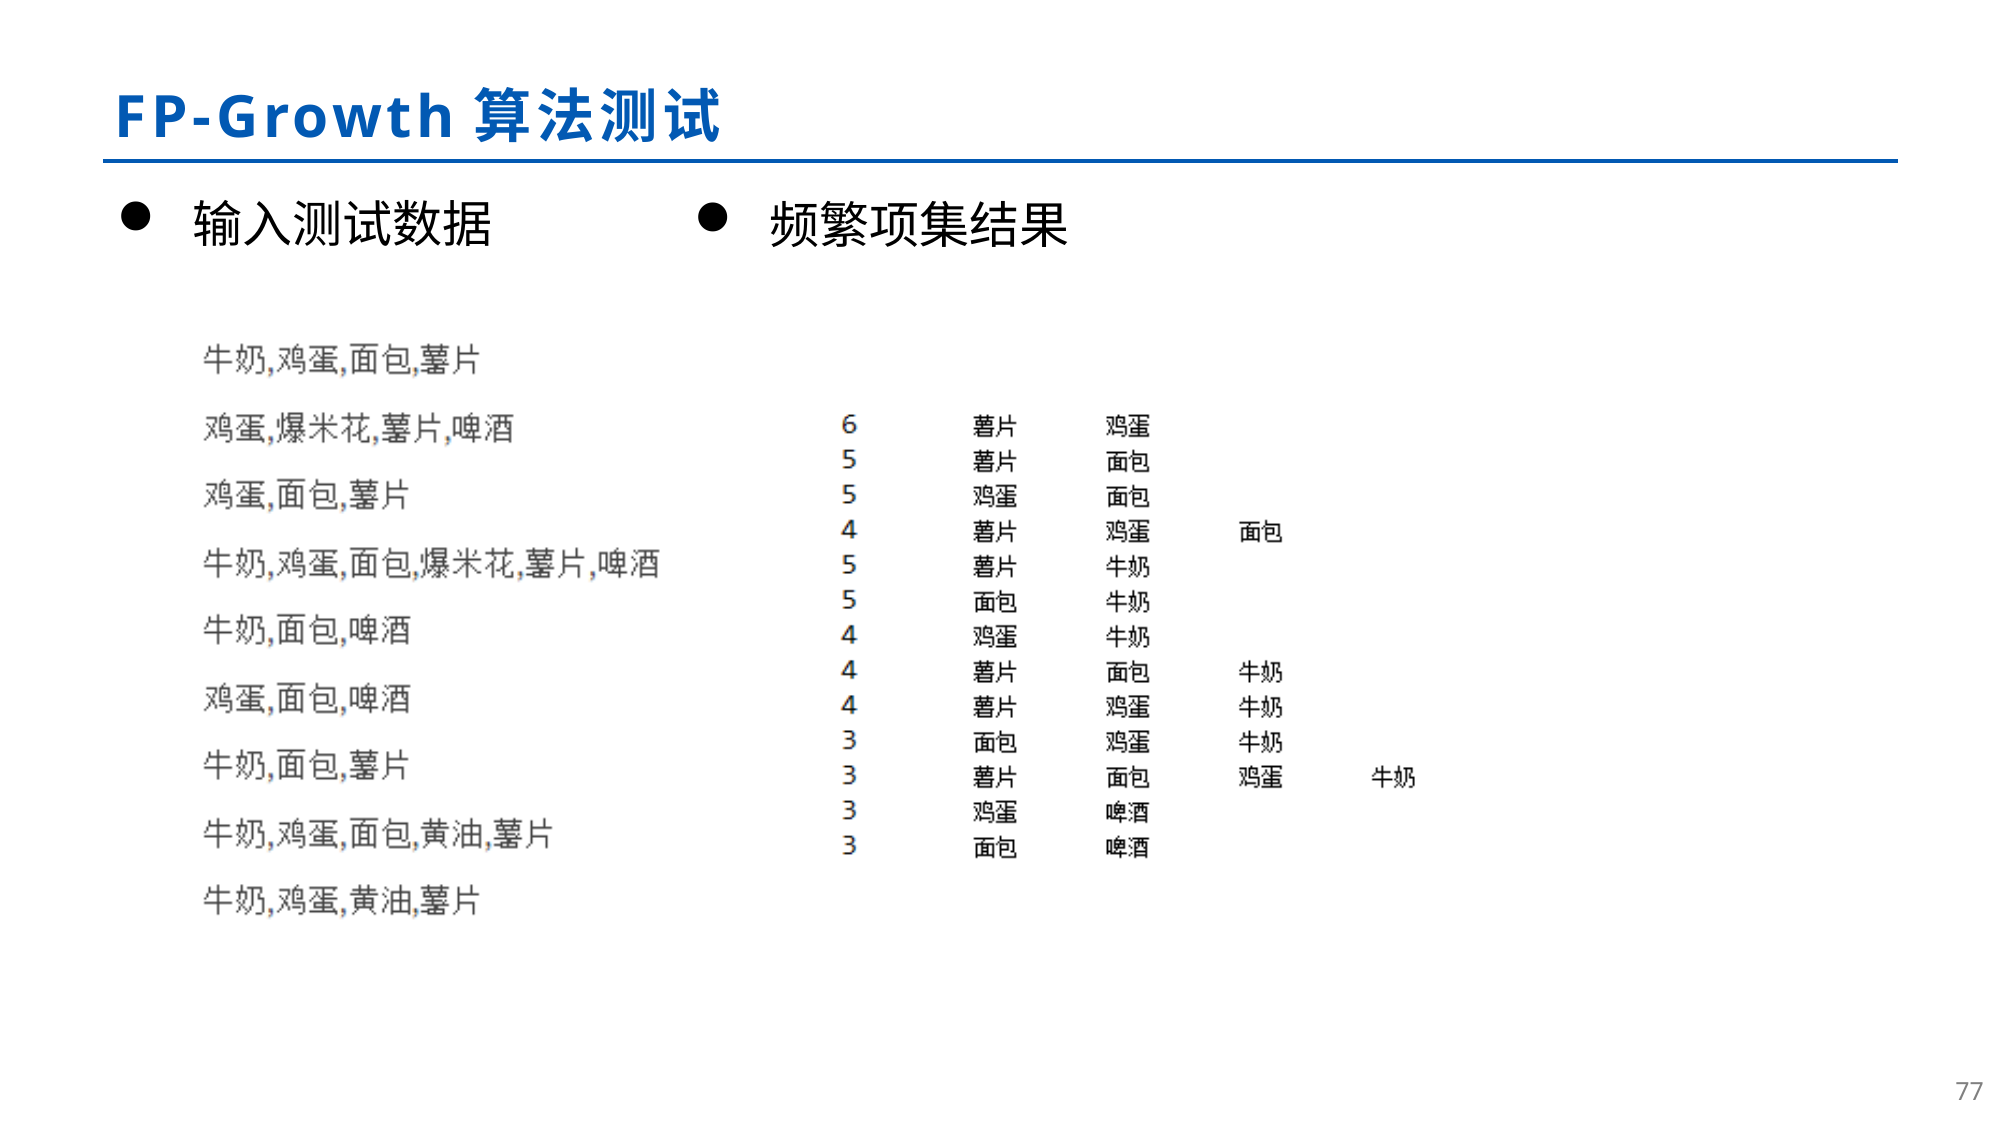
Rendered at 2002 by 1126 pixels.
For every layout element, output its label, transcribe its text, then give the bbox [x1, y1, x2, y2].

list 输入测试数据 [102, 172, 528, 268]
slide_number 76 [1532, 1065, 1999, 1119]
title FP-Growth算法测试 [99, 54, 1901, 173]
picture [194, 337, 677, 941]
picture [823, 404, 1533, 875]
text_box 频繁项集结果 [676, 172, 1244, 268]
